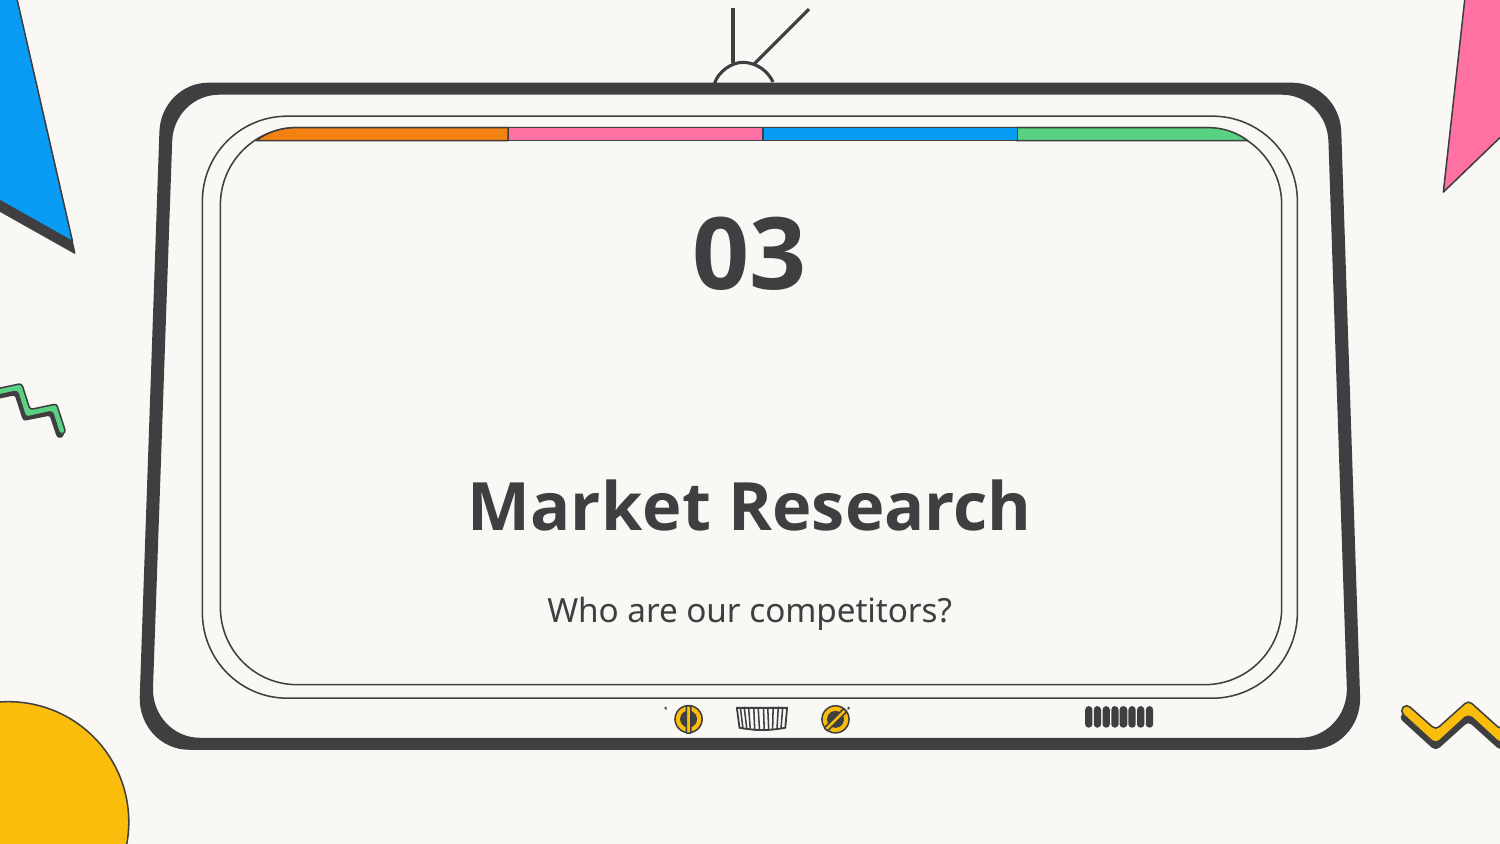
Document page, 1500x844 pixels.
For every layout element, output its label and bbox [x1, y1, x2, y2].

text_box [139, 7, 1361, 750]
